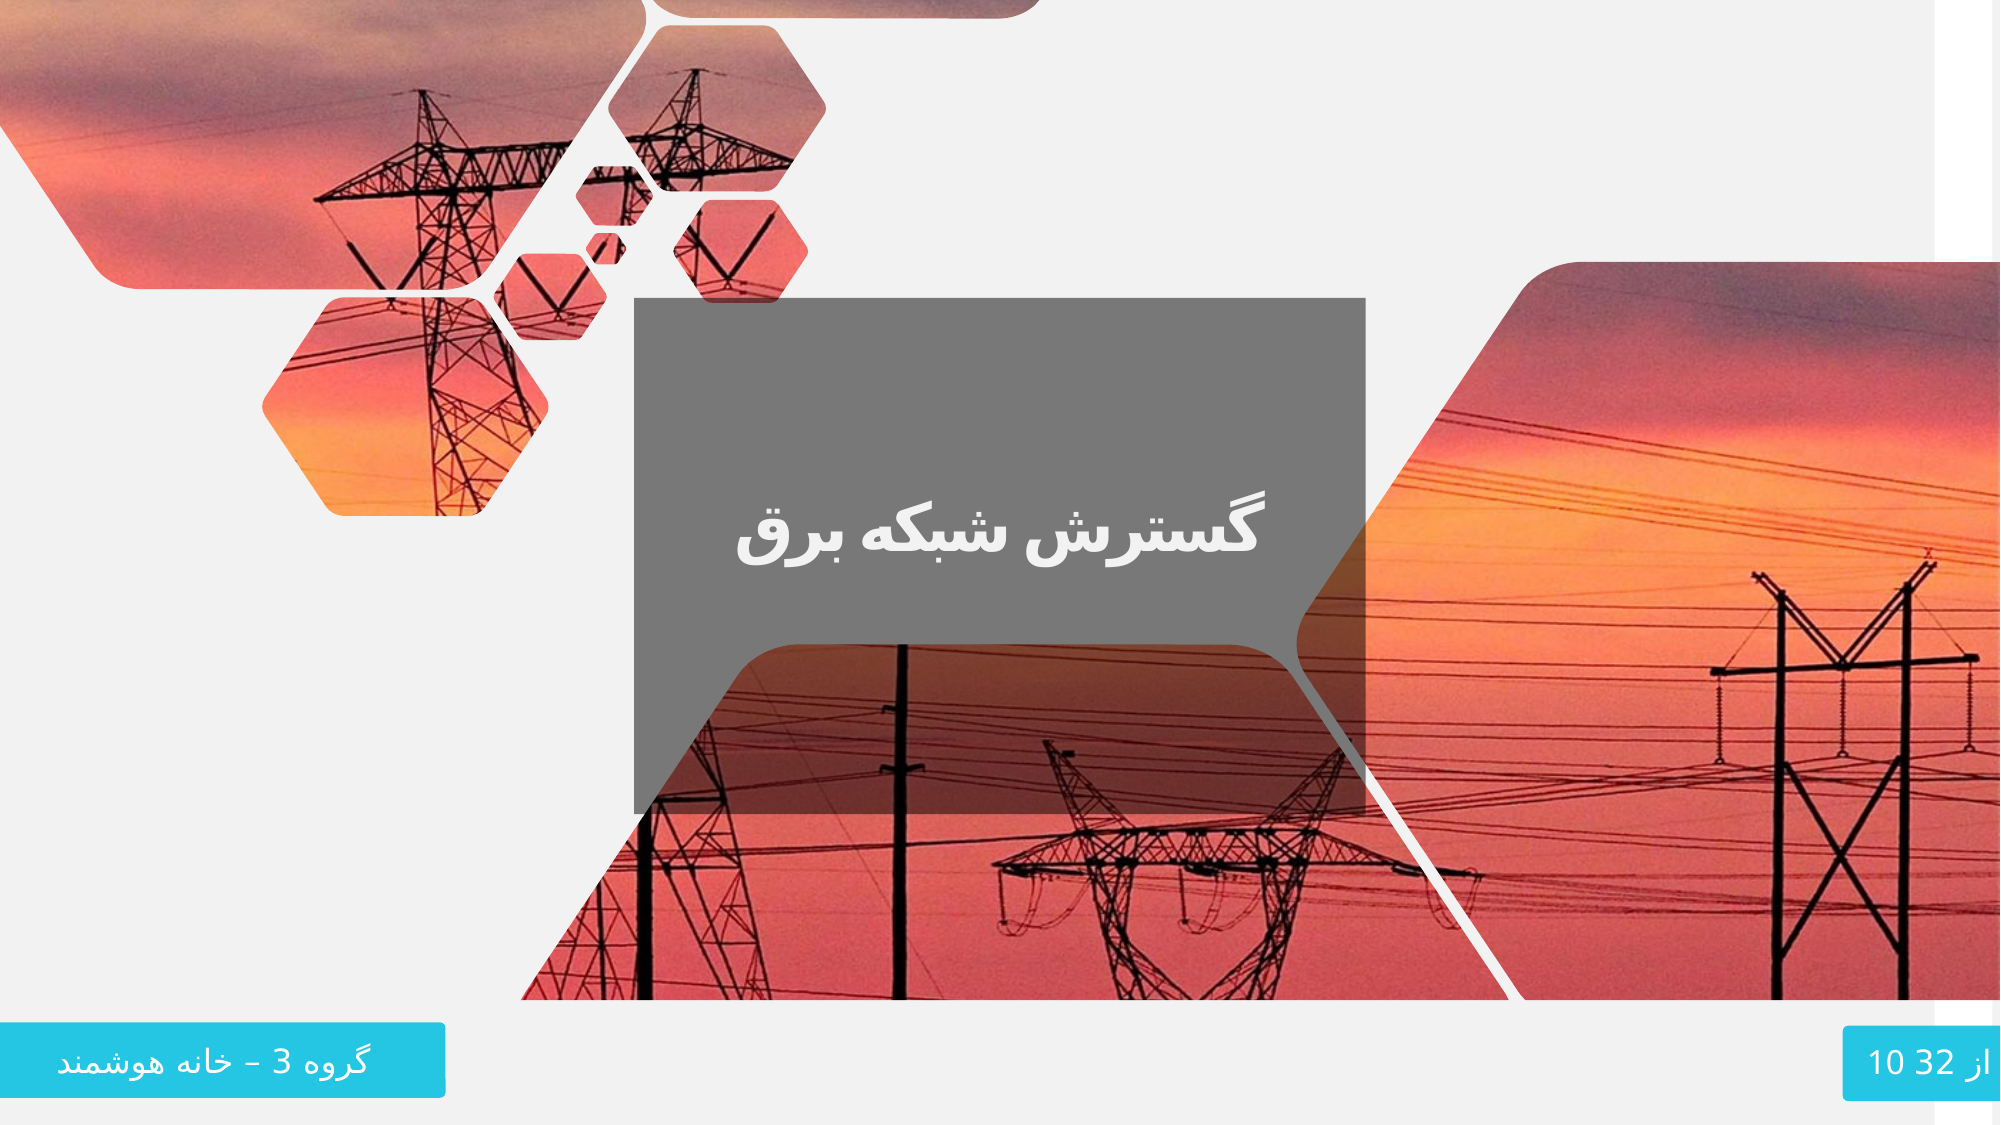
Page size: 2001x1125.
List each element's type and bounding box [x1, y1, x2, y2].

picture [0, 0, 2000, 1001]
